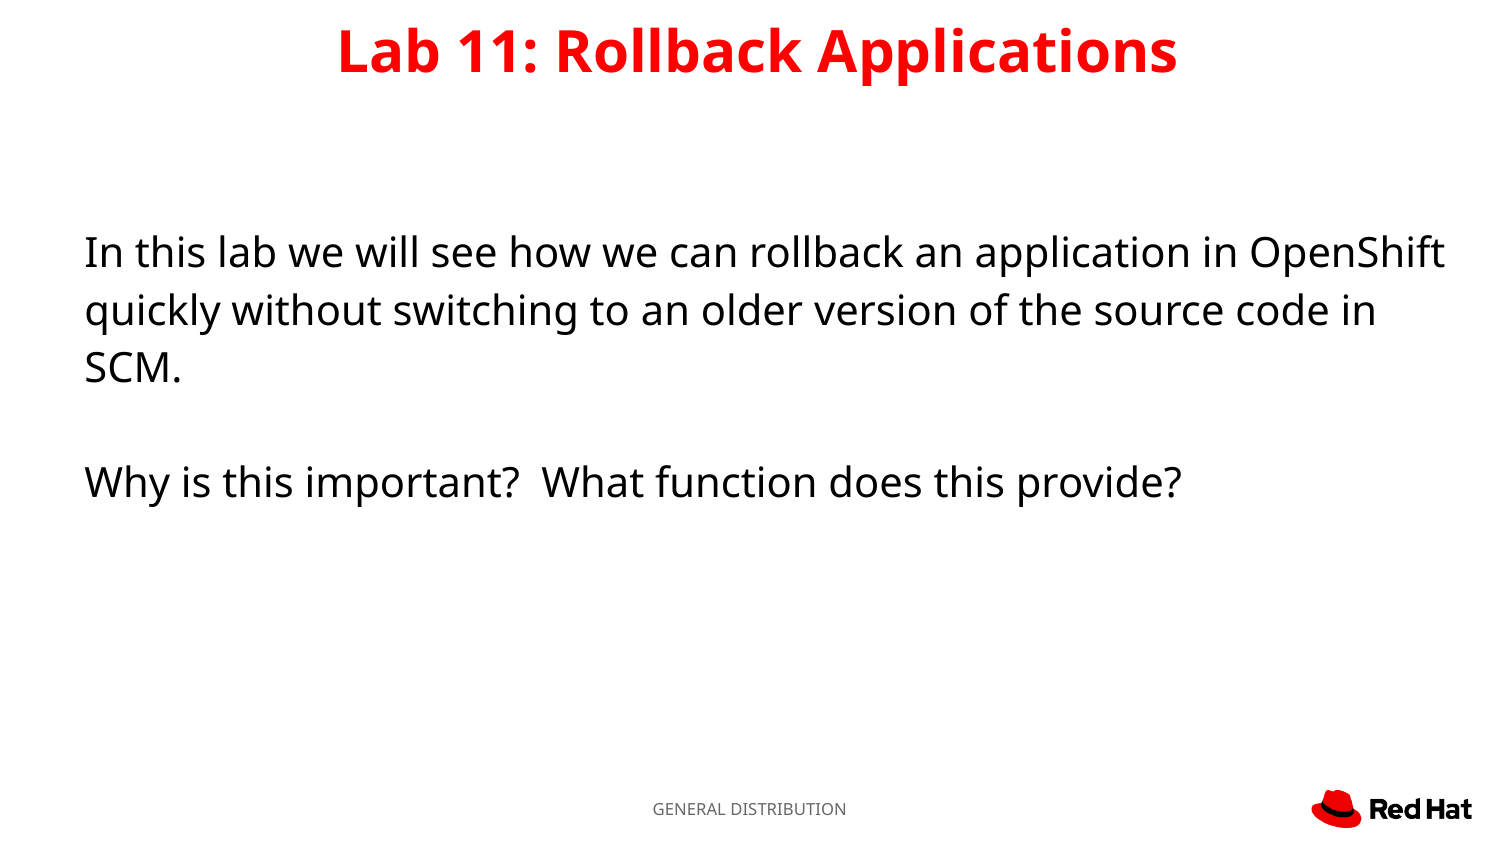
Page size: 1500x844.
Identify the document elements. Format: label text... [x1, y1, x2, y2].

list In this lab we will see how we can rollback an application in OpenShift quickly without switching to an older version of the source code in SCM. Why is this important? What function does this provide? [69, 203, 1476, 707]
title Lab 11: Rollback Applications [15, 0, 1500, 100]
picture [1311, 790, 1472, 828]
